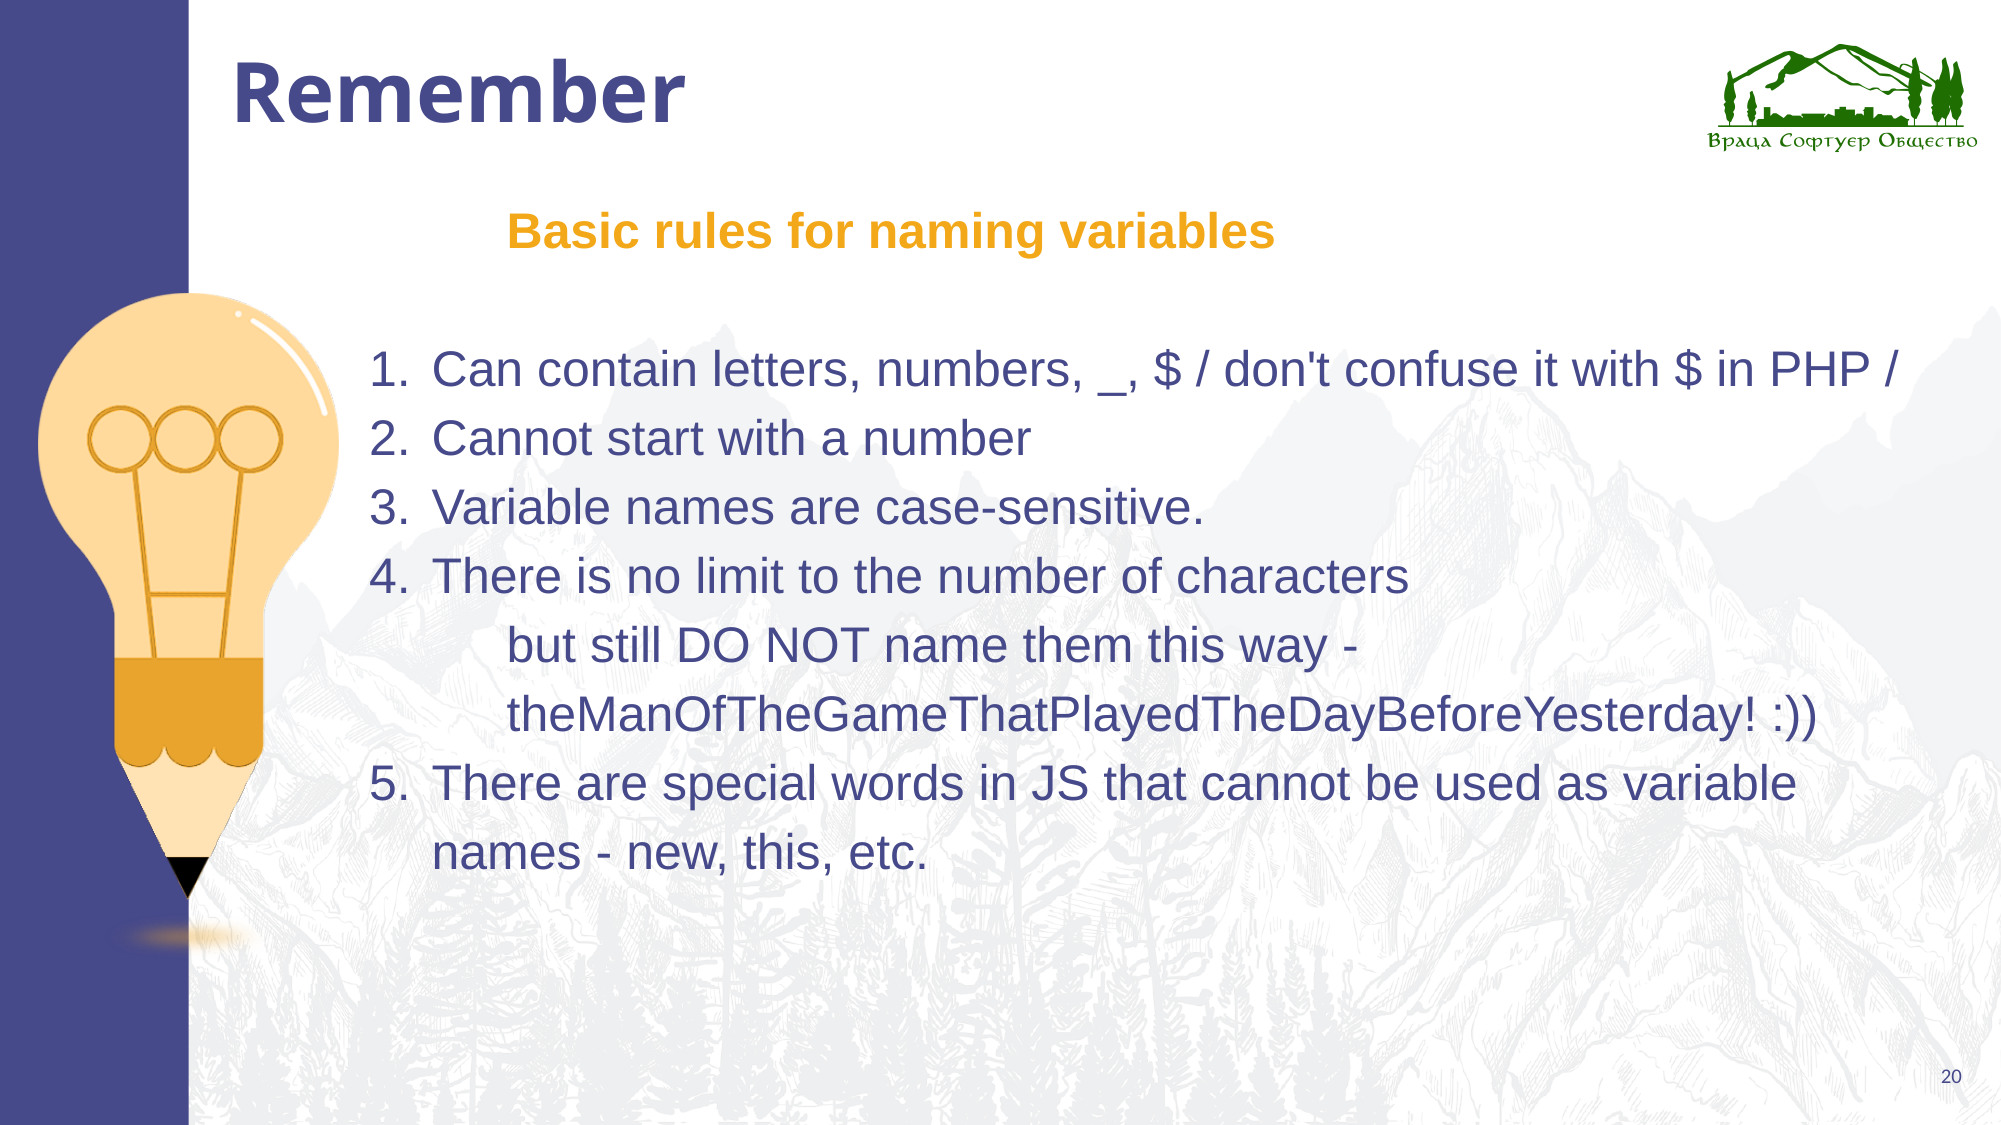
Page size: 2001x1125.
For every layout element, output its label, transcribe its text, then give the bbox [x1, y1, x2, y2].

picture [38, 293, 338, 961]
slide_number 20 [1897, 1049, 1968, 1101]
picture [1703, 19, 1981, 165]
list Basic rules for naming variables Can contain letters, numbers, _, $ / don't confuse it with $ in PHP / Cannot start with a number Variable names are case-sensitive. There is no limit to the number of characters but still DO NOT name them this way - theManOfTheGameThatPlayedTheDayBeforeYesterday! :)) There are special words in JS that cannot be used as variable names - new, this, etc. [338, 183, 1968, 1050]
title Remember [212, 16, 1591, 162]
